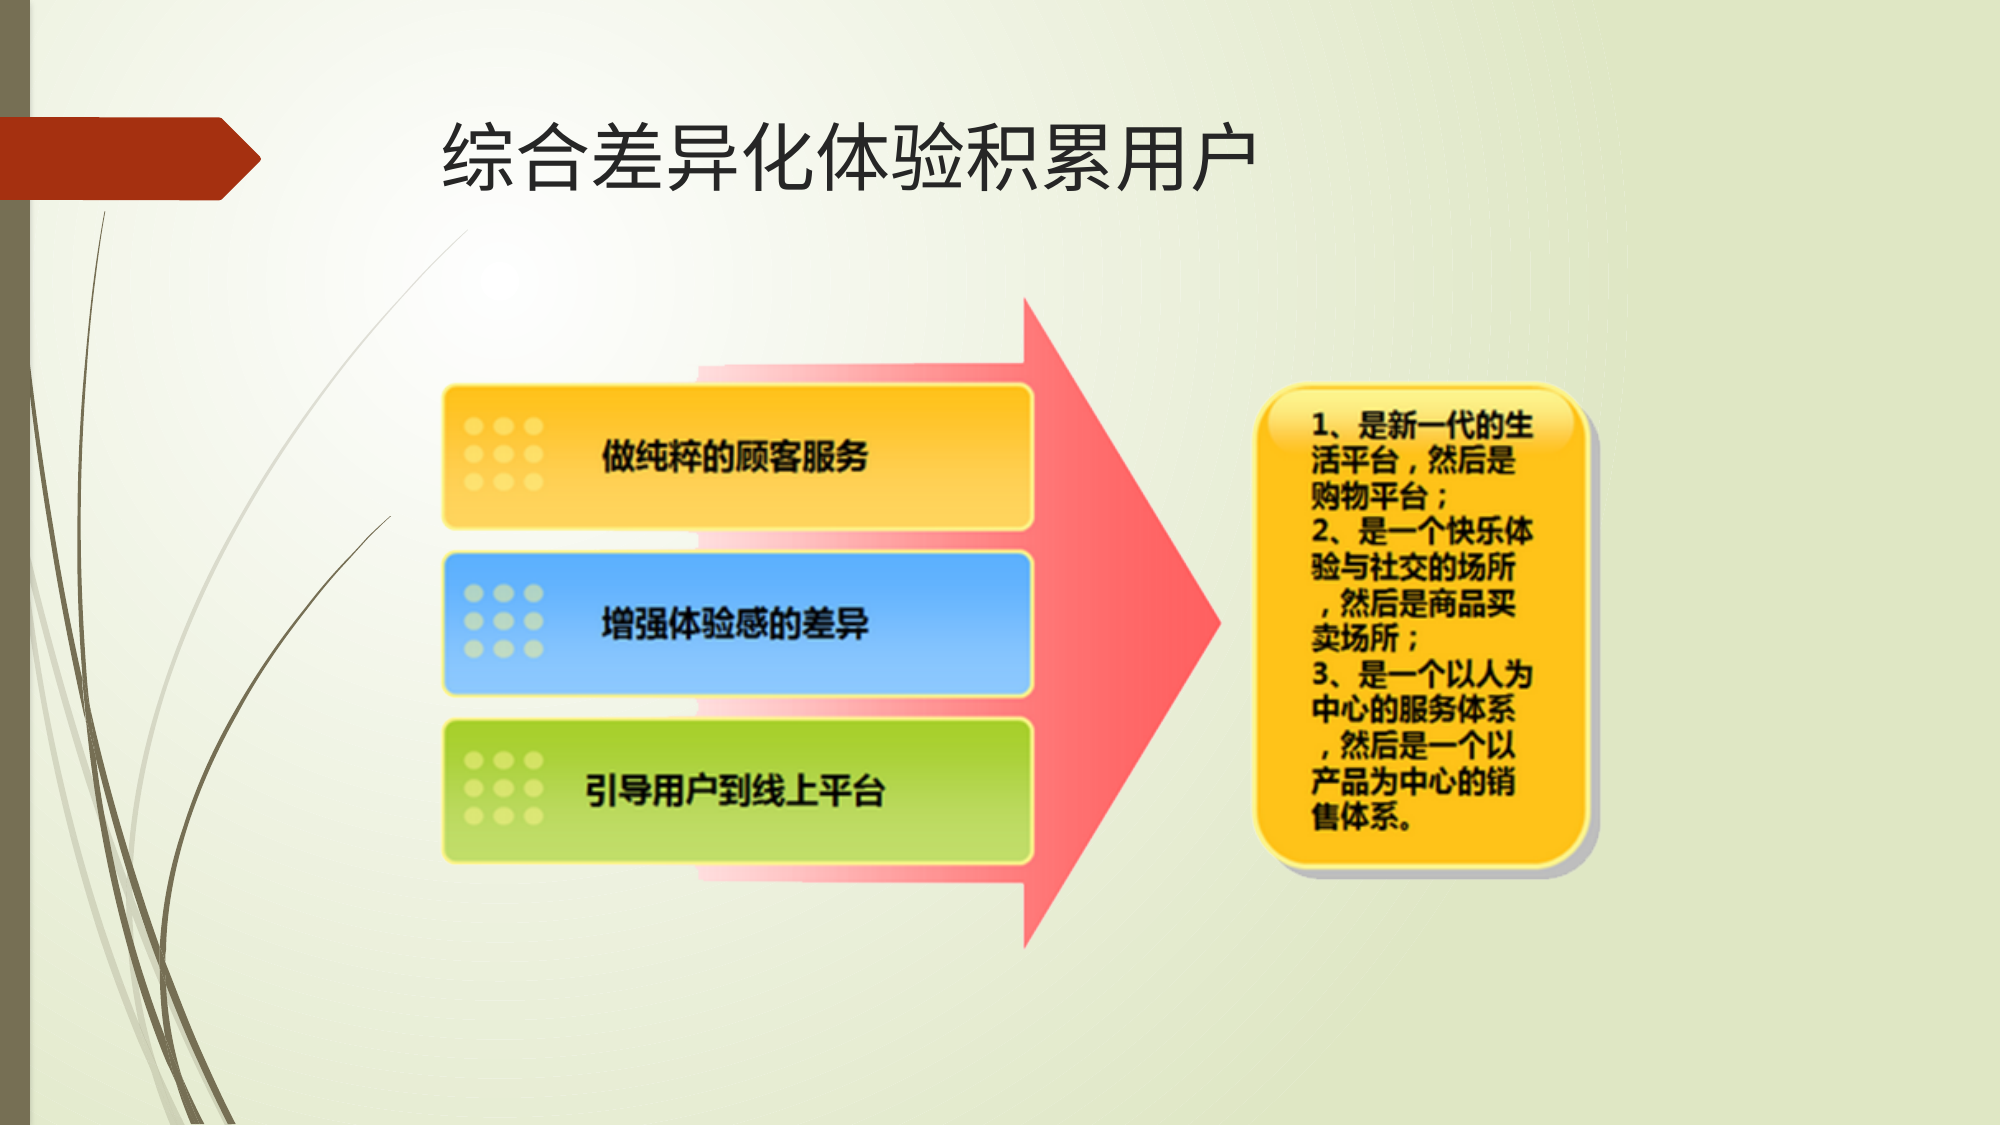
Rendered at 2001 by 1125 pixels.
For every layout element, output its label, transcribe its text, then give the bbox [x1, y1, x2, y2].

picture [412, 274, 1626, 964]
title 综合差异化体验积累用户 [425, 102, 1888, 313]
